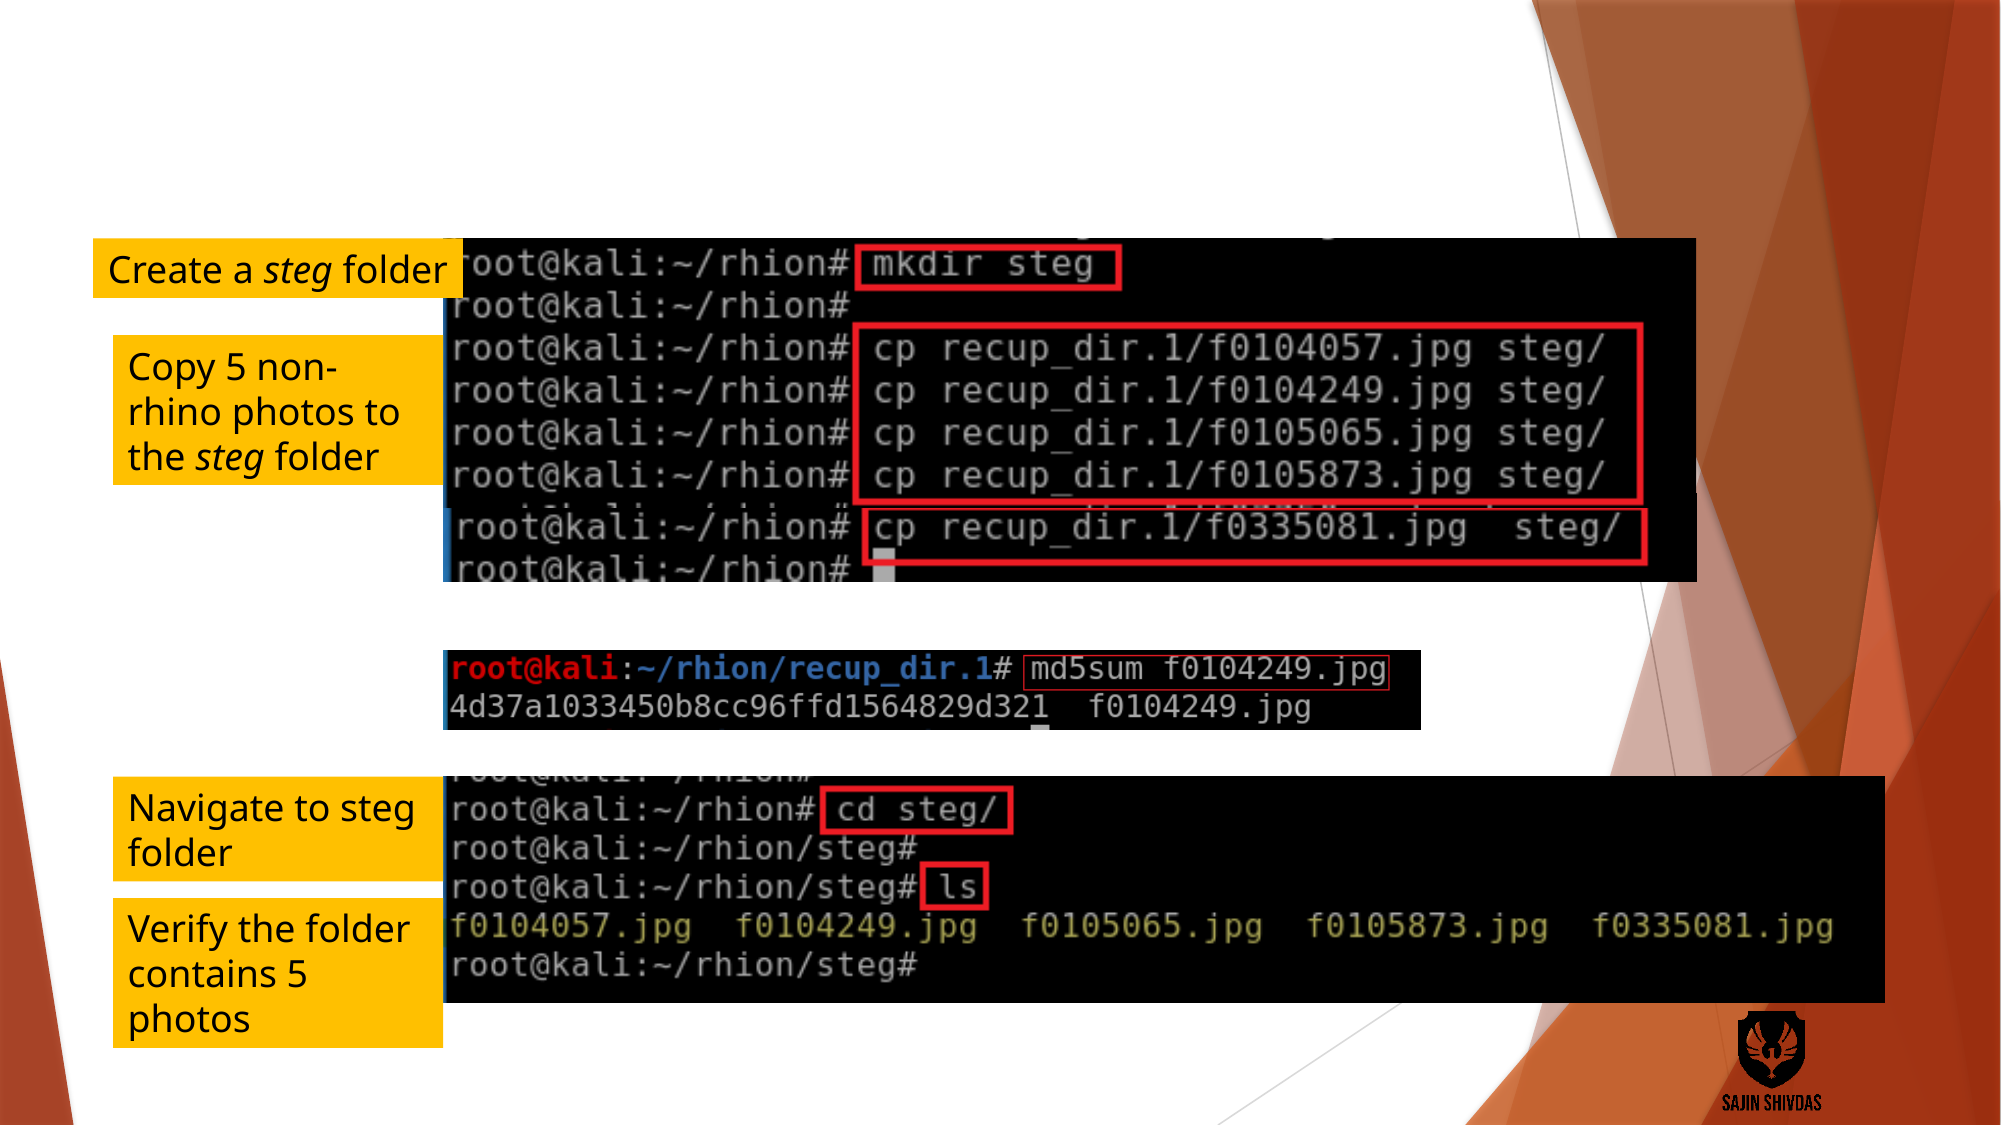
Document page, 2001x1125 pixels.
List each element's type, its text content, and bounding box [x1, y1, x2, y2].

text_box Navigate to steg folder [113, 776, 441, 882]
text_box Create a steg folder [93, 238, 441, 298]
text_box Verify the folder contains 5 photos [113, 898, 444, 1048]
picture [442, 650, 1422, 730]
picture [442, 776, 1885, 1124]
text_box Copy 5 non-rhino photos to the steg folder [113, 335, 437, 485]
picture [442, 237, 1697, 582]
